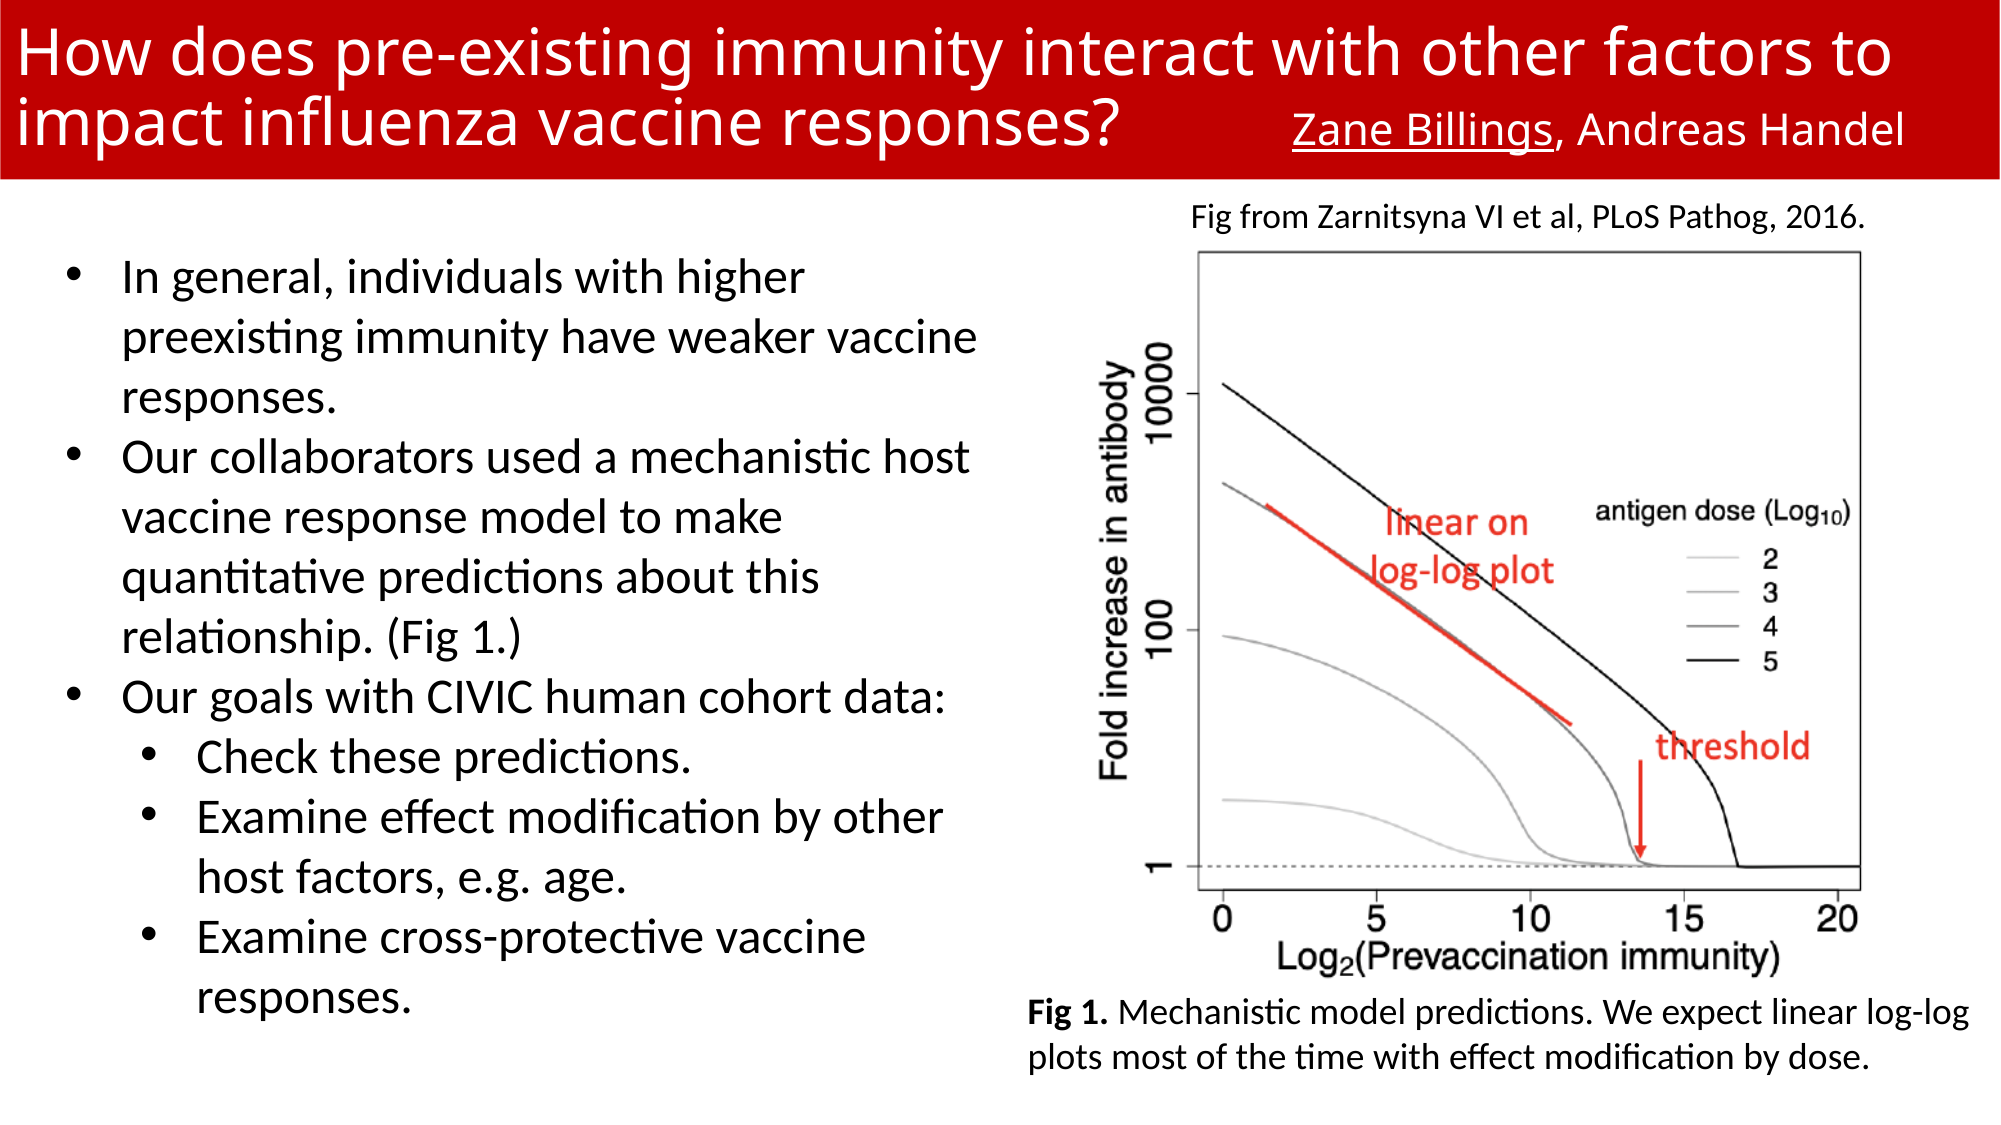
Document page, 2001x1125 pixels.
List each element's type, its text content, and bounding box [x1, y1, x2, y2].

text_box Fig 1. Mechanistic model predictions. We expect linear log-log plots most of the time with effect modification by dose. [1012, 979, 1995, 1085]
text_box In general, individuals with higher preexisting immunity have weaker vaccine responses. Our collaborators used a mechanistic host vaccine response model to make quantitative predictions about this relationship. (Fig 1.) Our goals with CIVIC human cohort data: Check these predictions. Examine effect modification by other host factors, e.g. age. Examine cross-protective vaccine responses. [50, 235, 996, 1031]
text_box Fig from Zarnitsyna VI et al, PLoS Pathog, 2016. [1175, 185, 1902, 243]
text_box How does pre-existing immunity interact with other factors to impact influenza vaccine responses? Zane Billings, Andreas Handel [0, 0, 2000, 180]
picture [1083, 243, 1923, 989]
